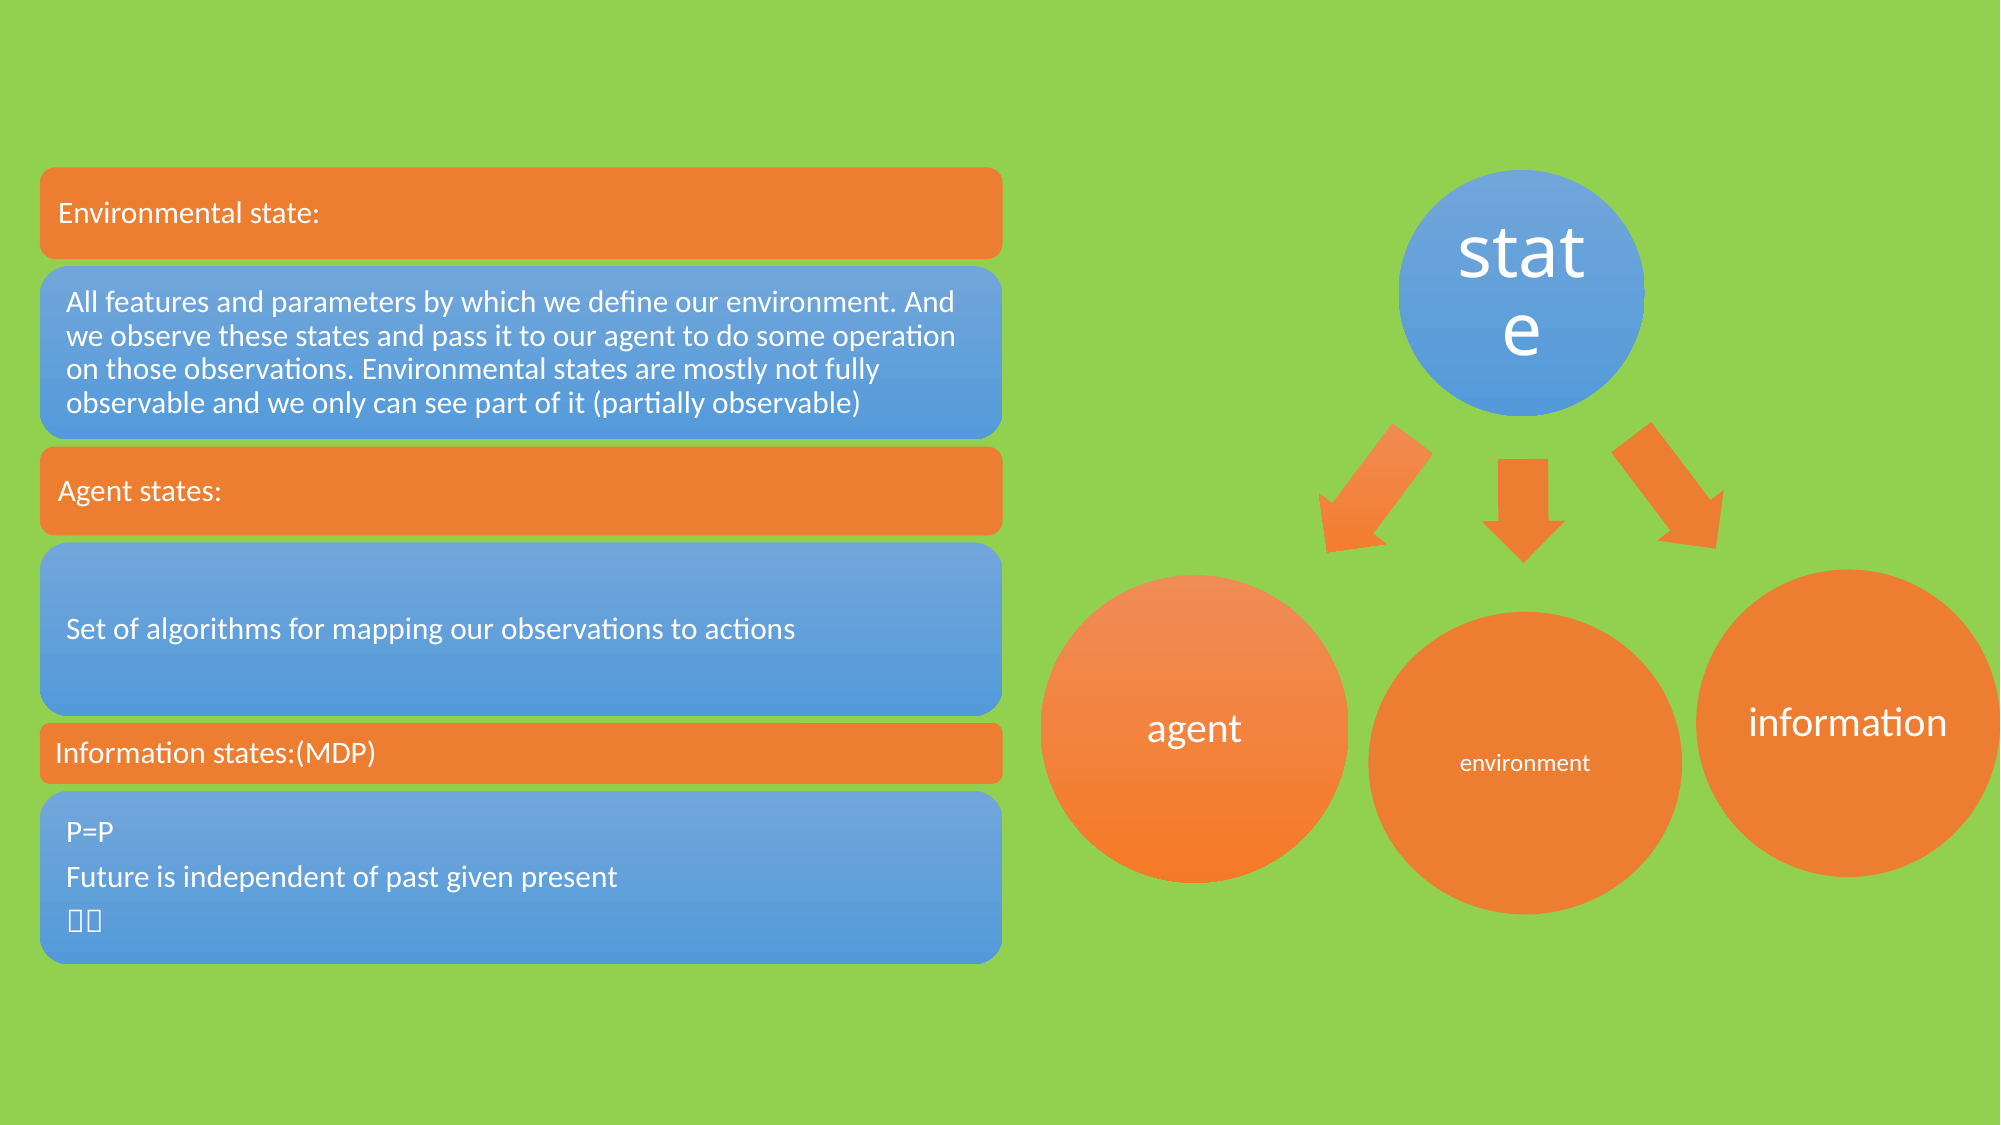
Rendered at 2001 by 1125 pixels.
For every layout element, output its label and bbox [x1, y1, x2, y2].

list [1040, 37, 2000, 1045]
